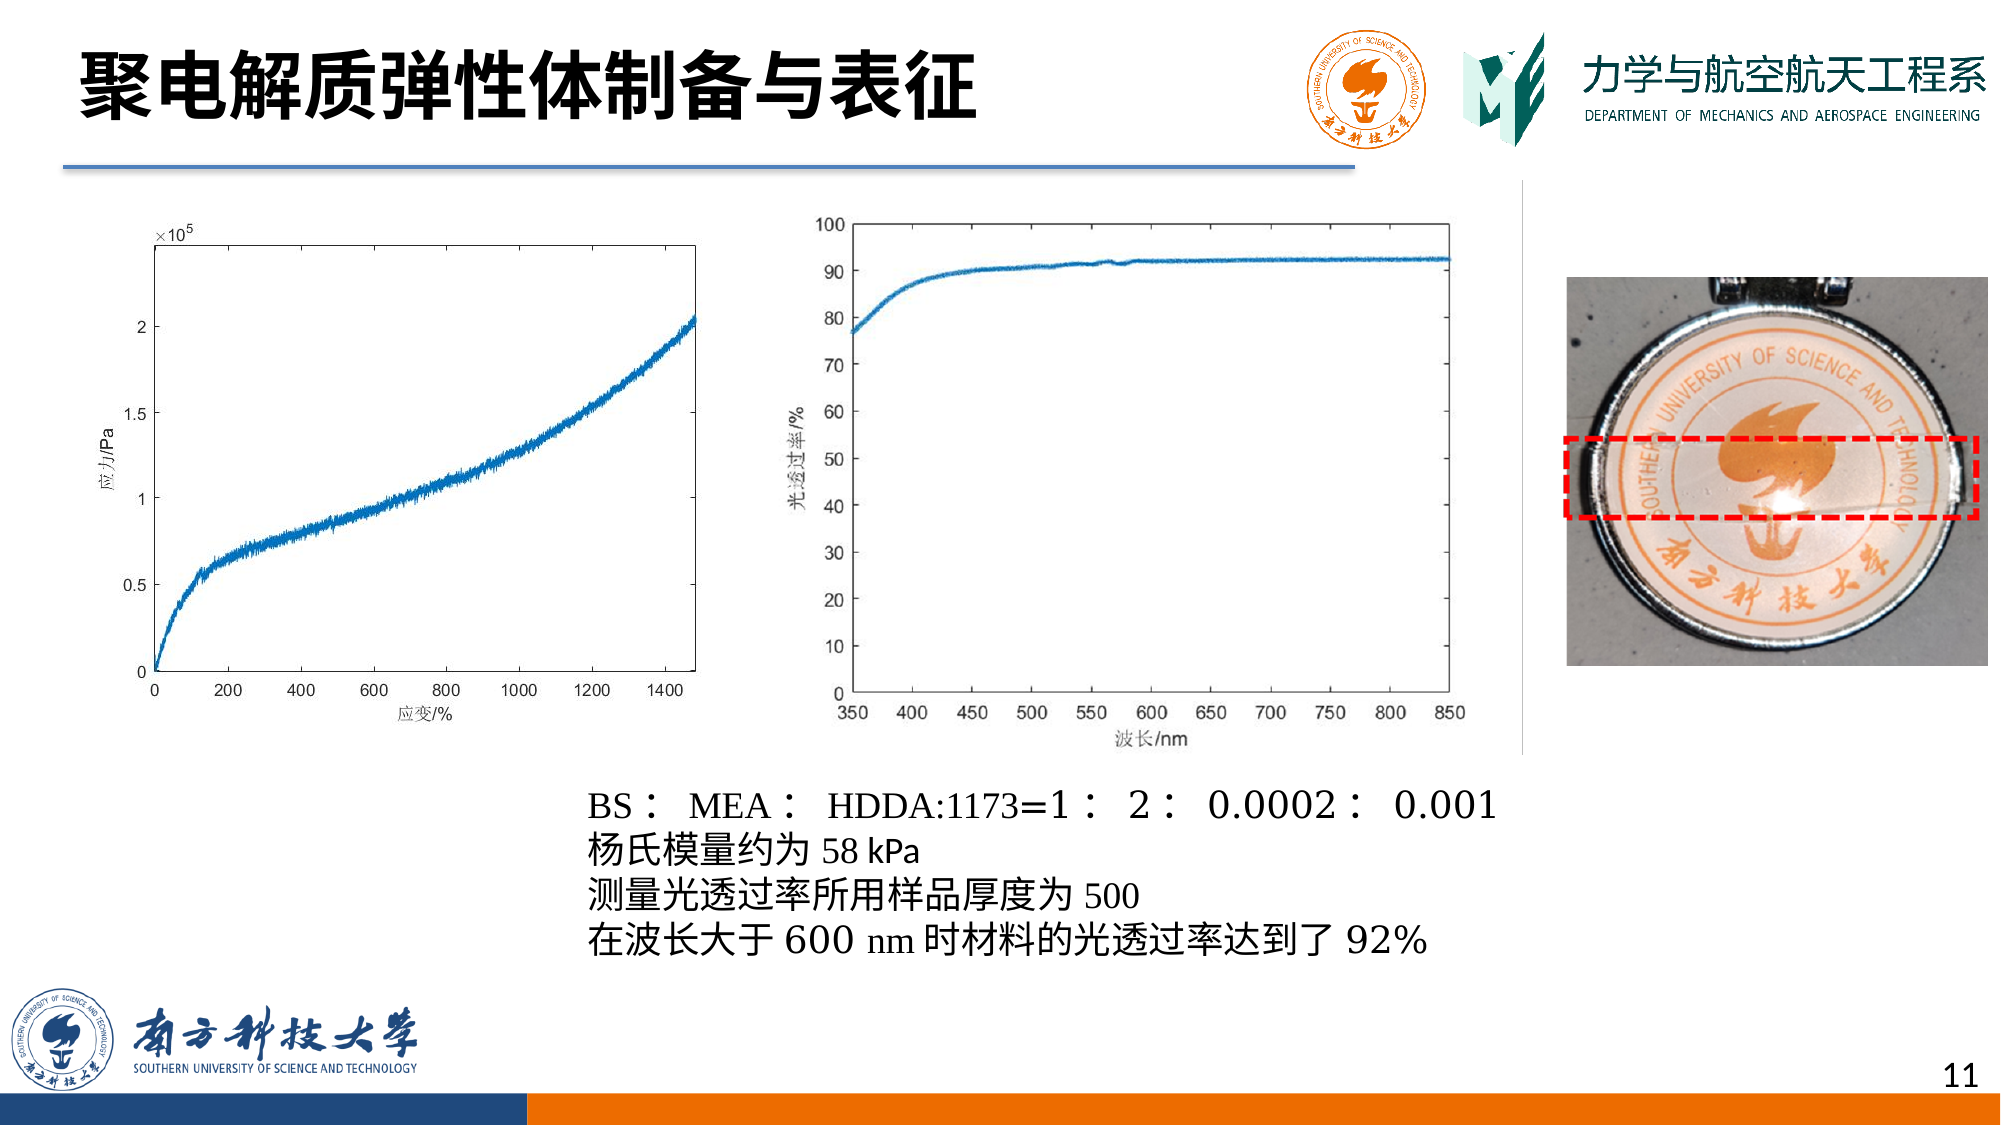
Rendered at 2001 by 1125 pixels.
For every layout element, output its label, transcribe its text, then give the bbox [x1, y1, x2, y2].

picture [62, 179, 1988, 755]
title 聚电解质弹性体制备与表征 [63, 31, 1123, 162]
text_box 11 [1527, 1042, 1995, 1103]
picture [1289, 22, 2000, 158]
picture [0, 985, 427, 1093]
